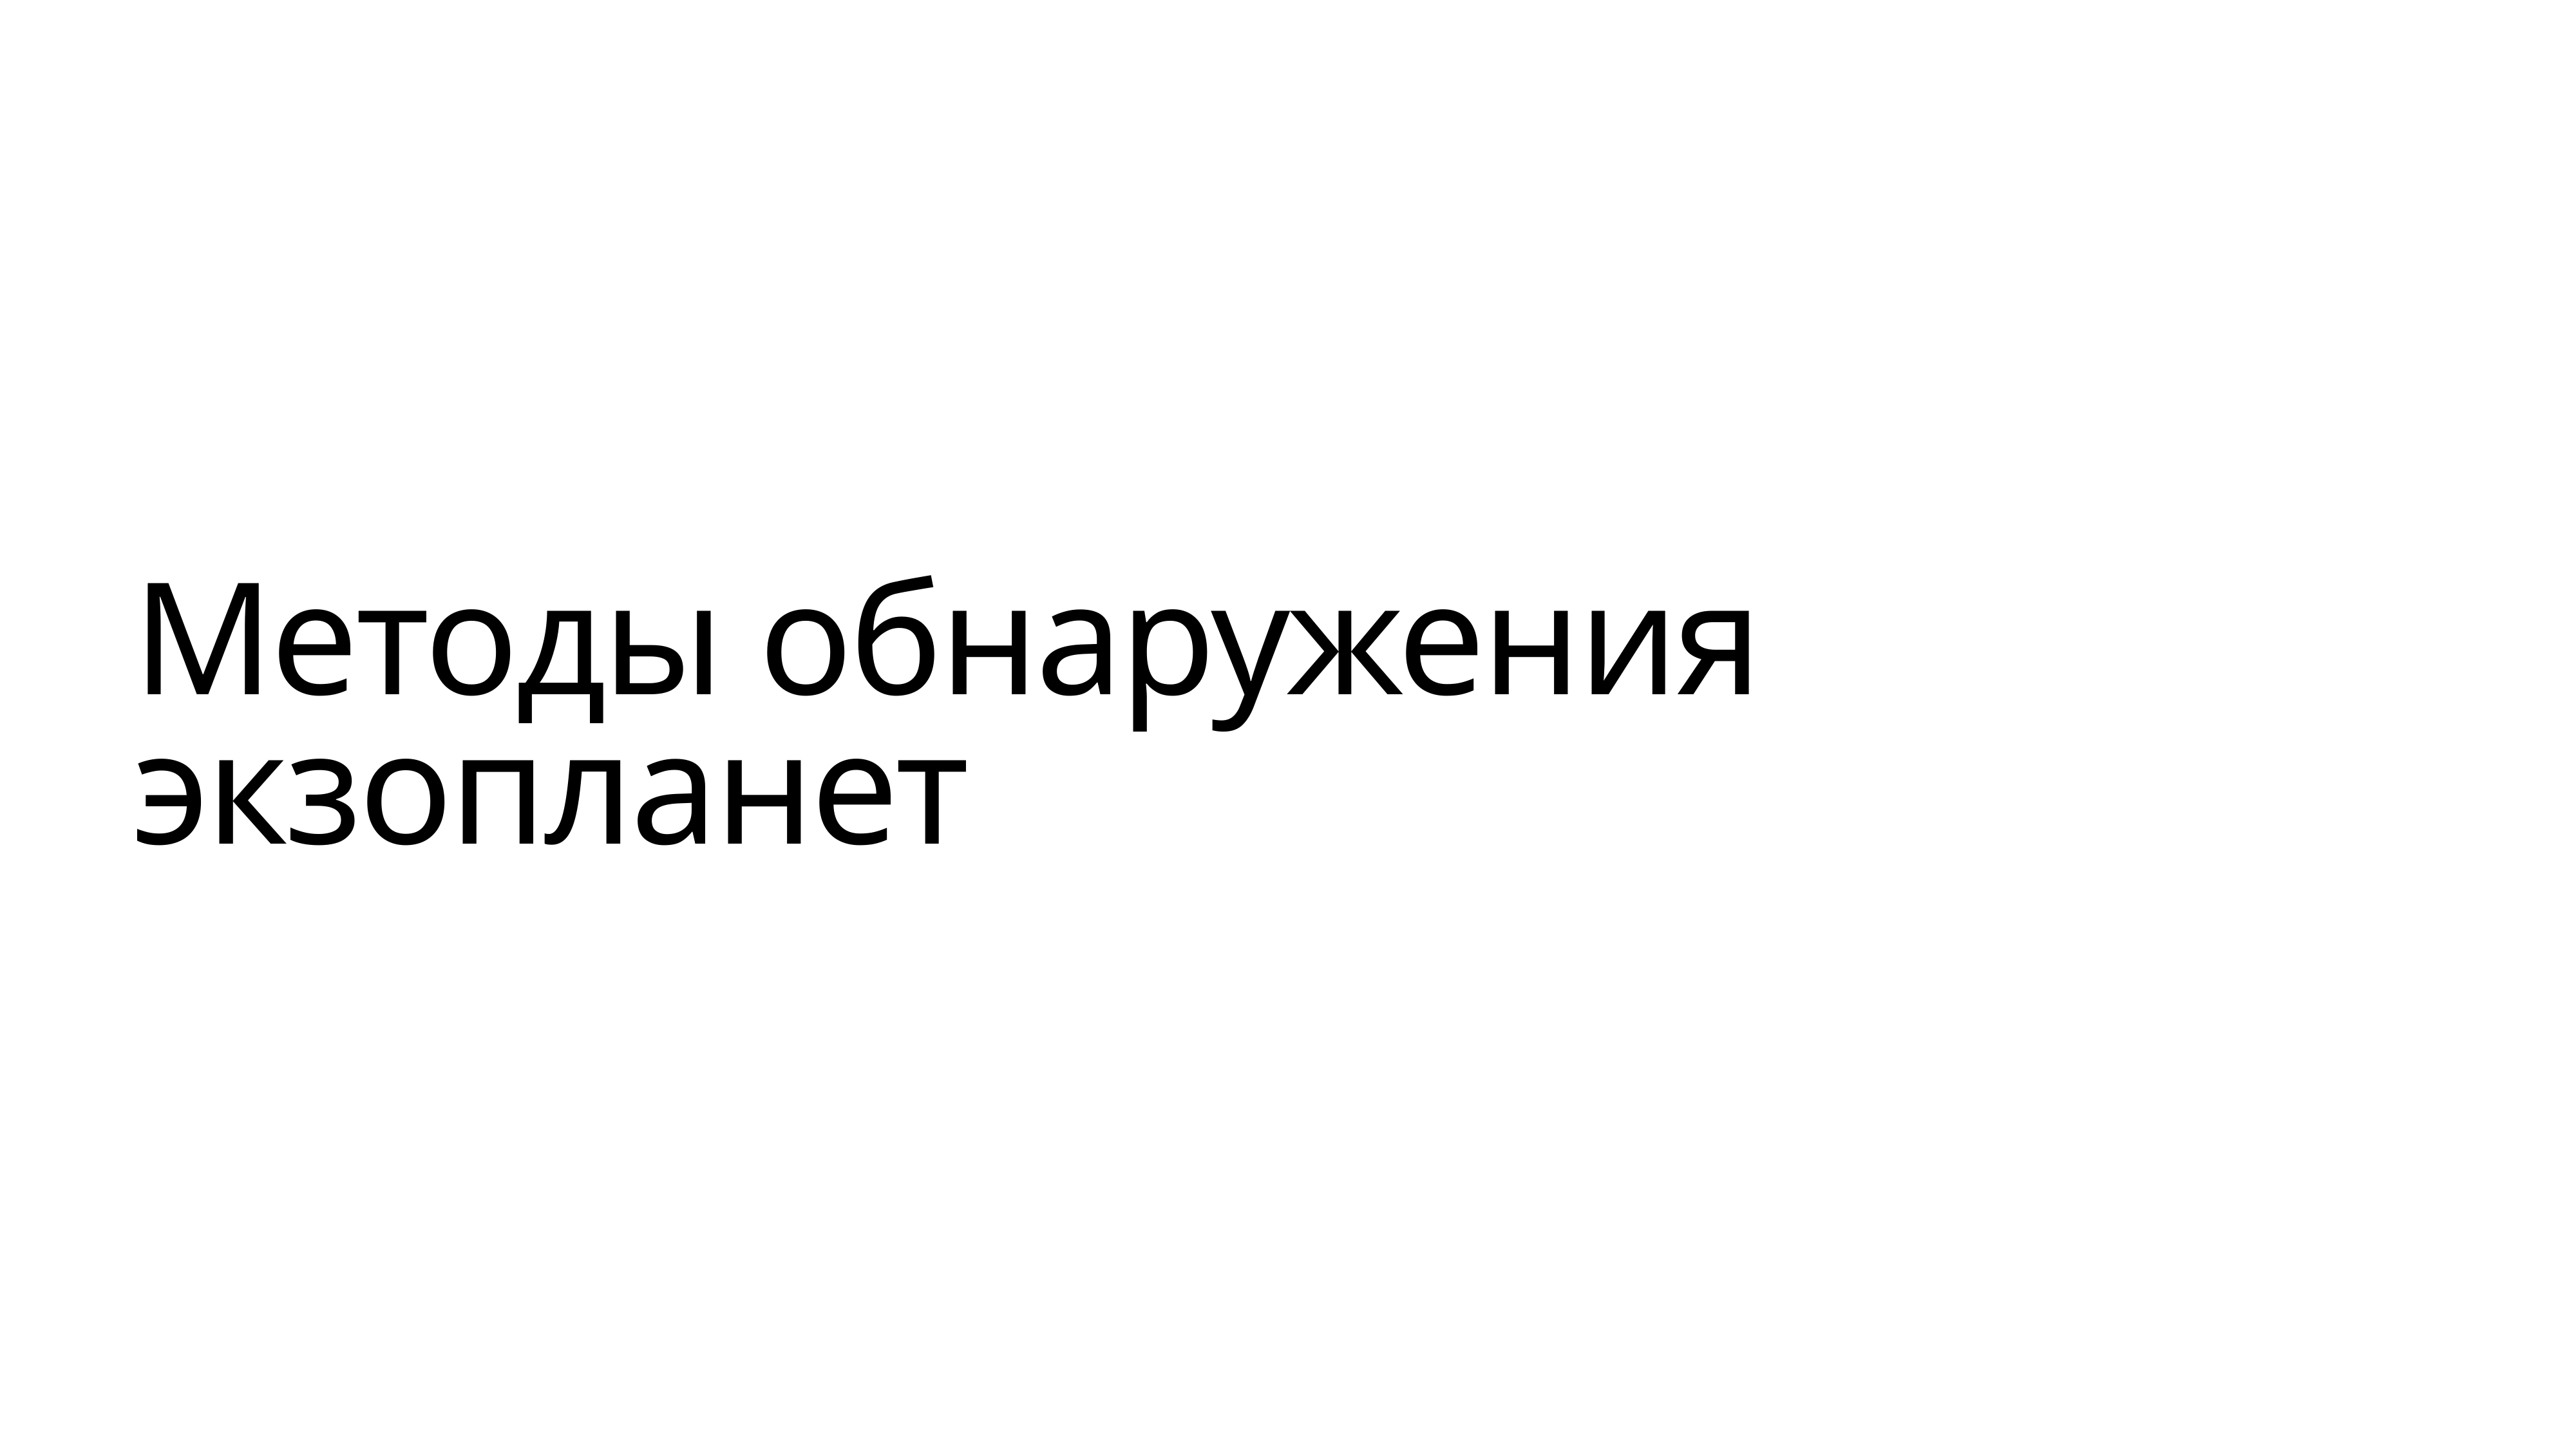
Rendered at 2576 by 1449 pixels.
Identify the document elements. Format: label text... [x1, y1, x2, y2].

title Методы обнаружения экзопланет [127, 478, 2449, 971]
